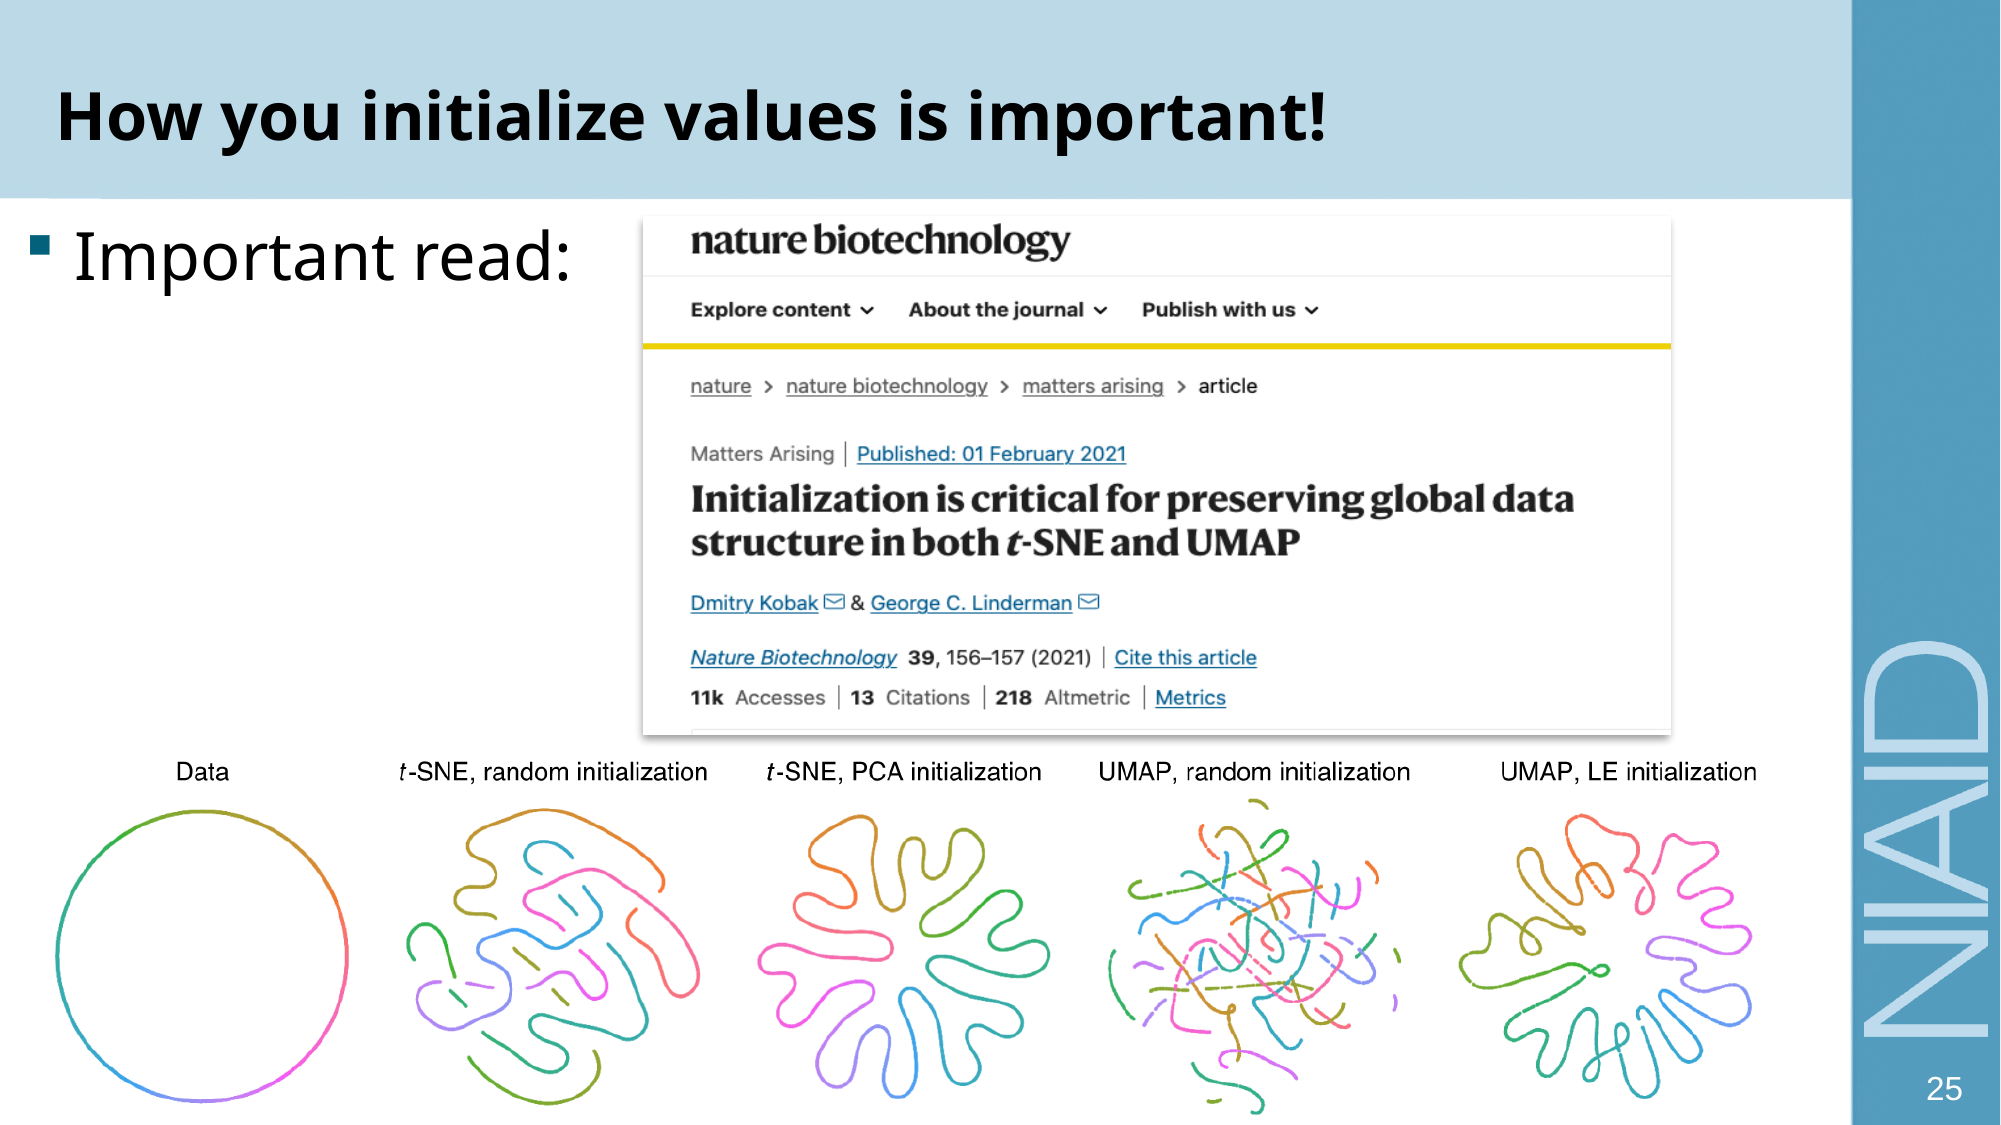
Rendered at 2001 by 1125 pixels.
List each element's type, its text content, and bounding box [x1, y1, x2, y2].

slide_number 25 [1864, 1053, 1978, 1115]
title How you initialize values is important! [55, 47, 1758, 155]
list Important read: [24, 213, 1725, 776]
picture [0, 0, 2001, 1125]
picture [643, 216, 1672, 735]
slide_number 6 [54, 769, 1760, 1125]
